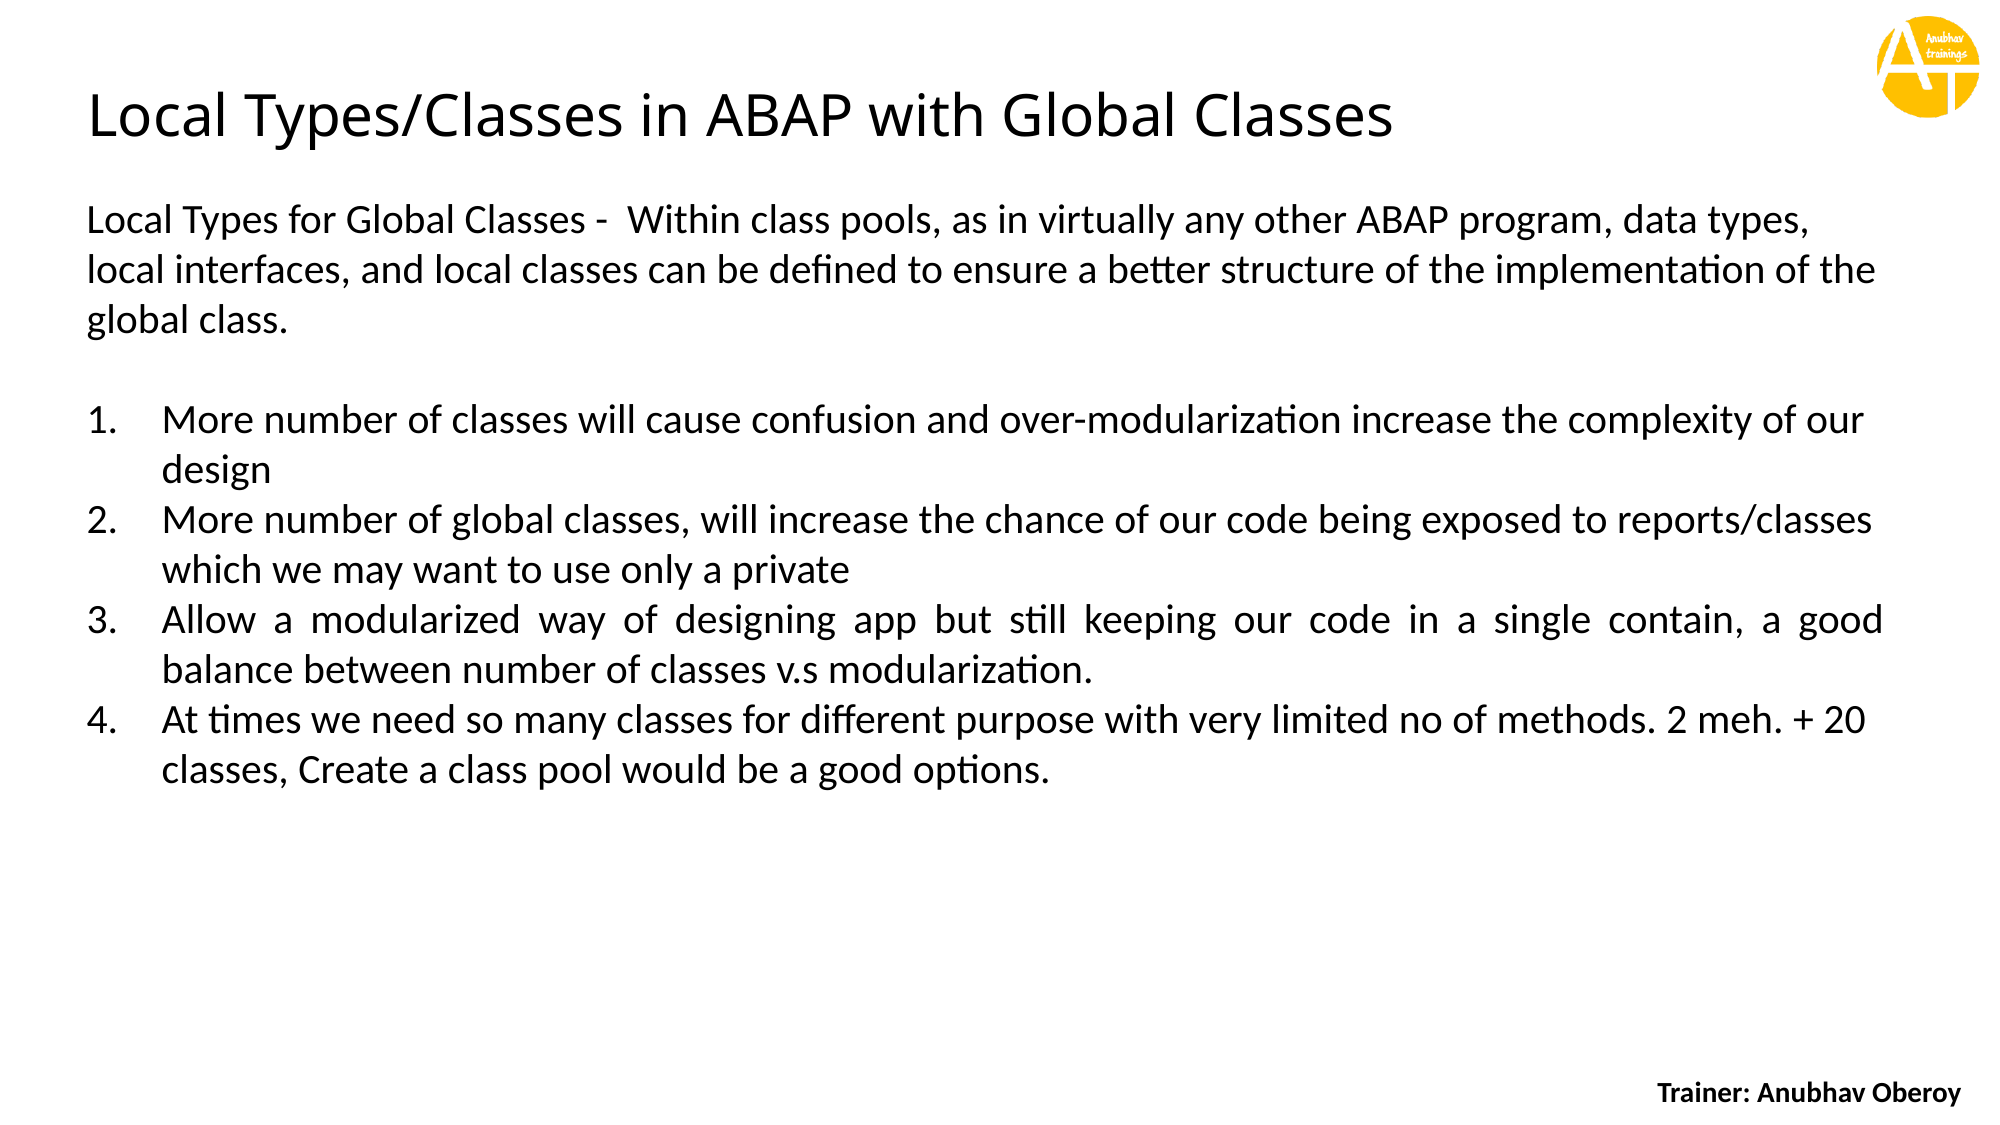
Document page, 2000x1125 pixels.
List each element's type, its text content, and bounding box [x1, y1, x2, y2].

title Local Types/Classes in ABAP with Global Classes [67, 54, 1867, 172]
text_box Local Types for Global Classes - Within class pools, as in virtually any other ABAP program, data types, local interfaces, and local classes can be defined to ensure a better structure of the implementation of the global class. More number of classes will cause confusion and over-modularization increase the complexity of our design More number of global classes, will increase the chance of our code being exposed to reports/classes which we may want to use only a private Allow a modularized way of designing app but still keeping our code in a single contain, a good balance between number of classes v.s modularization. At times we need so many classes for different purpose with very limited no of methods. 2 meh. + 20 classes, Create a class pool would be a good options. [71, 184, 1900, 800]
picture [1866, 9, 1985, 126]
footer Trainer: Anubhav Oberoy [1625, 1061, 1994, 1121]
